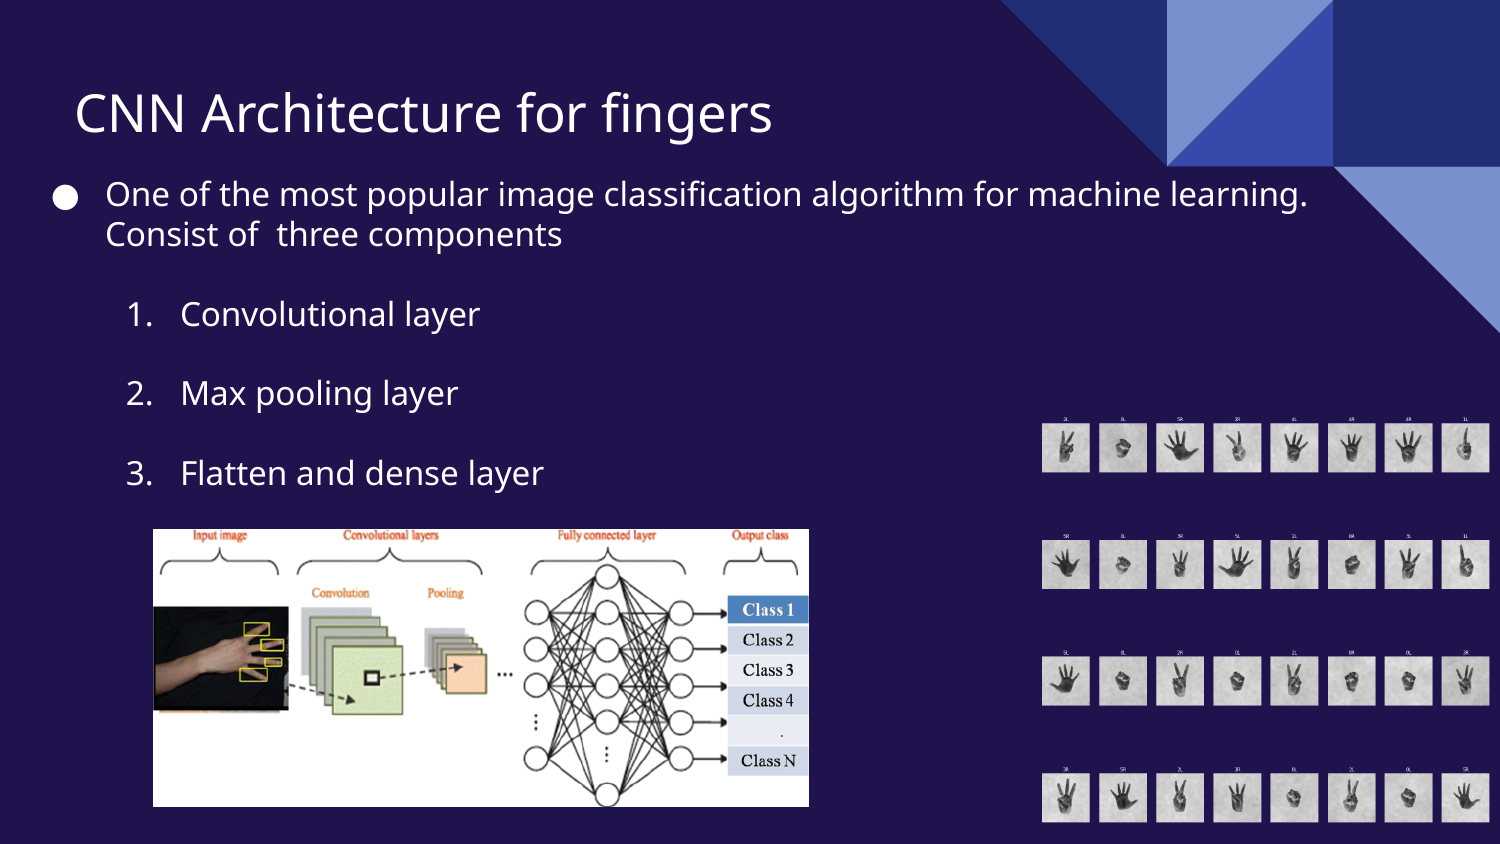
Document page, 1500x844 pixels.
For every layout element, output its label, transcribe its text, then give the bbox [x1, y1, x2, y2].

list One of the most popular image classification algorithm for machine learning. Consist of three components Convolutional layer Max pooling layer Flatten and dense layer [15, 158, 1413, 706]
title CNN Architecture for fingers [59, 64, 1458, 159]
picture [1039, 414, 1492, 825]
picture [152, 529, 809, 808]
